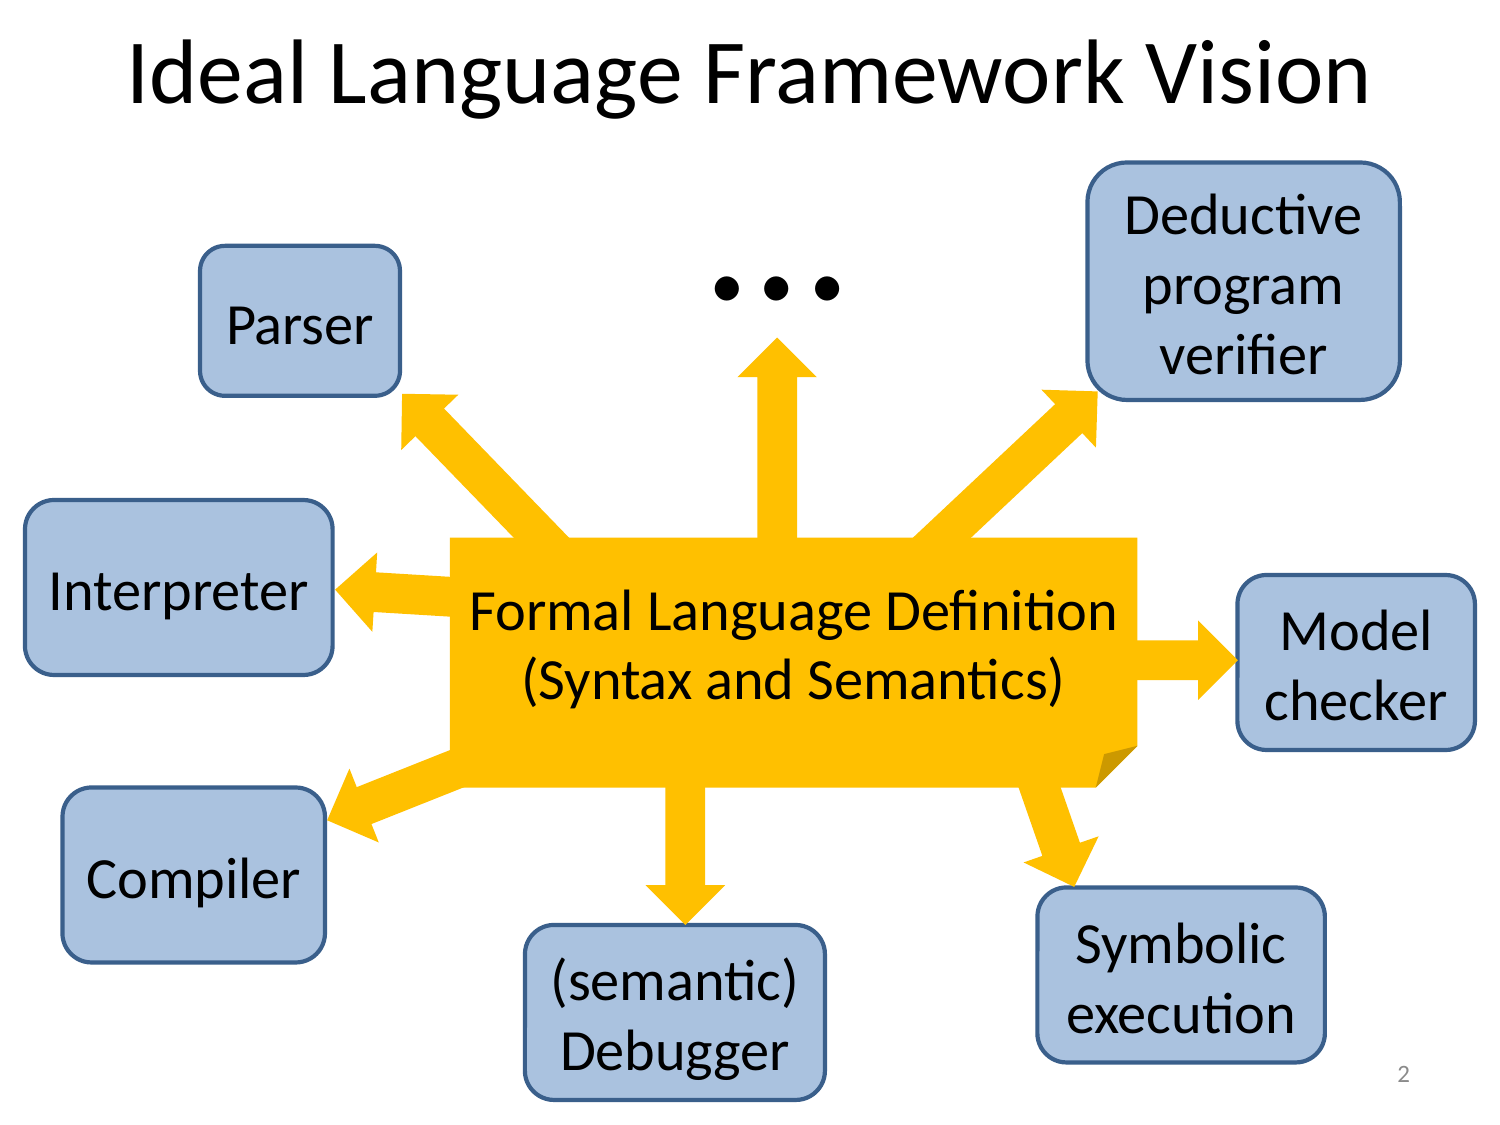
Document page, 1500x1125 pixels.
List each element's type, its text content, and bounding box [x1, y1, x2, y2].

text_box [692, 92, 863, 576]
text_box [524, 699, 826, 1101]
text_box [62, 738, 519, 963]
title Ideal Language Framework Vision [75, 0, 1425, 138]
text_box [199, 245, 521, 498]
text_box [1012, 574, 1476, 751]
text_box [997, 667, 1326, 1063]
text_box Formal Language Definition (Syntax and Semantics) [447, 535, 1140, 790]
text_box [867, 162, 1401, 536]
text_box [24, 499, 557, 676]
slide_number 2 [1074, 1042, 1425, 1103]
